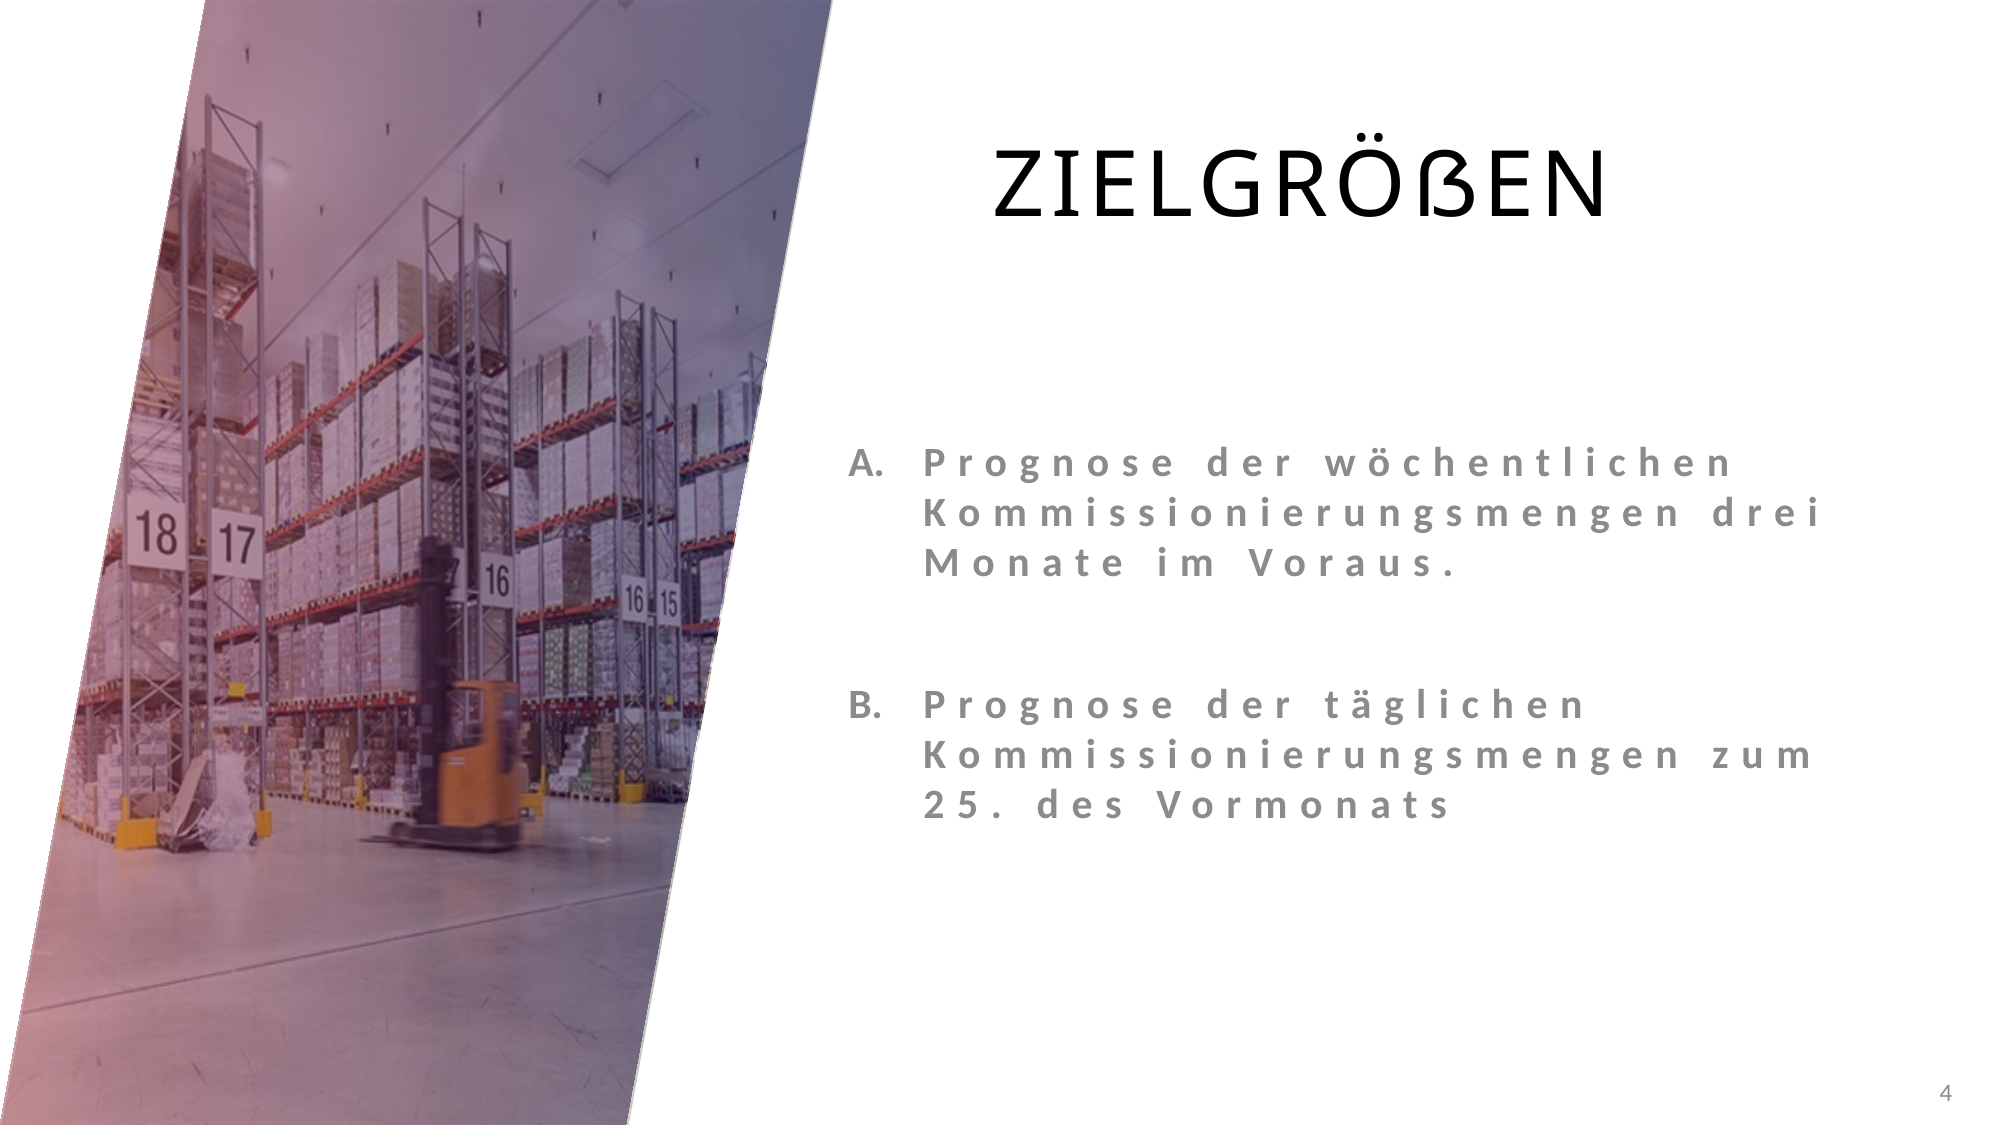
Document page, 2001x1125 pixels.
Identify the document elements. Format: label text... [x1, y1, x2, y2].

list Prognose der wöchentlichen Kommissionierungsmengen drei Monate im Voraus. Prognose der täglichen Kommissionierungsmengen zum 25. des Vormonats [834, 359, 1935, 1045]
slide_number 4 [1894, 1061, 1968, 1121]
title Zielgrößen [977, 48, 1911, 311]
picture [1, 0, 834, 1125]
